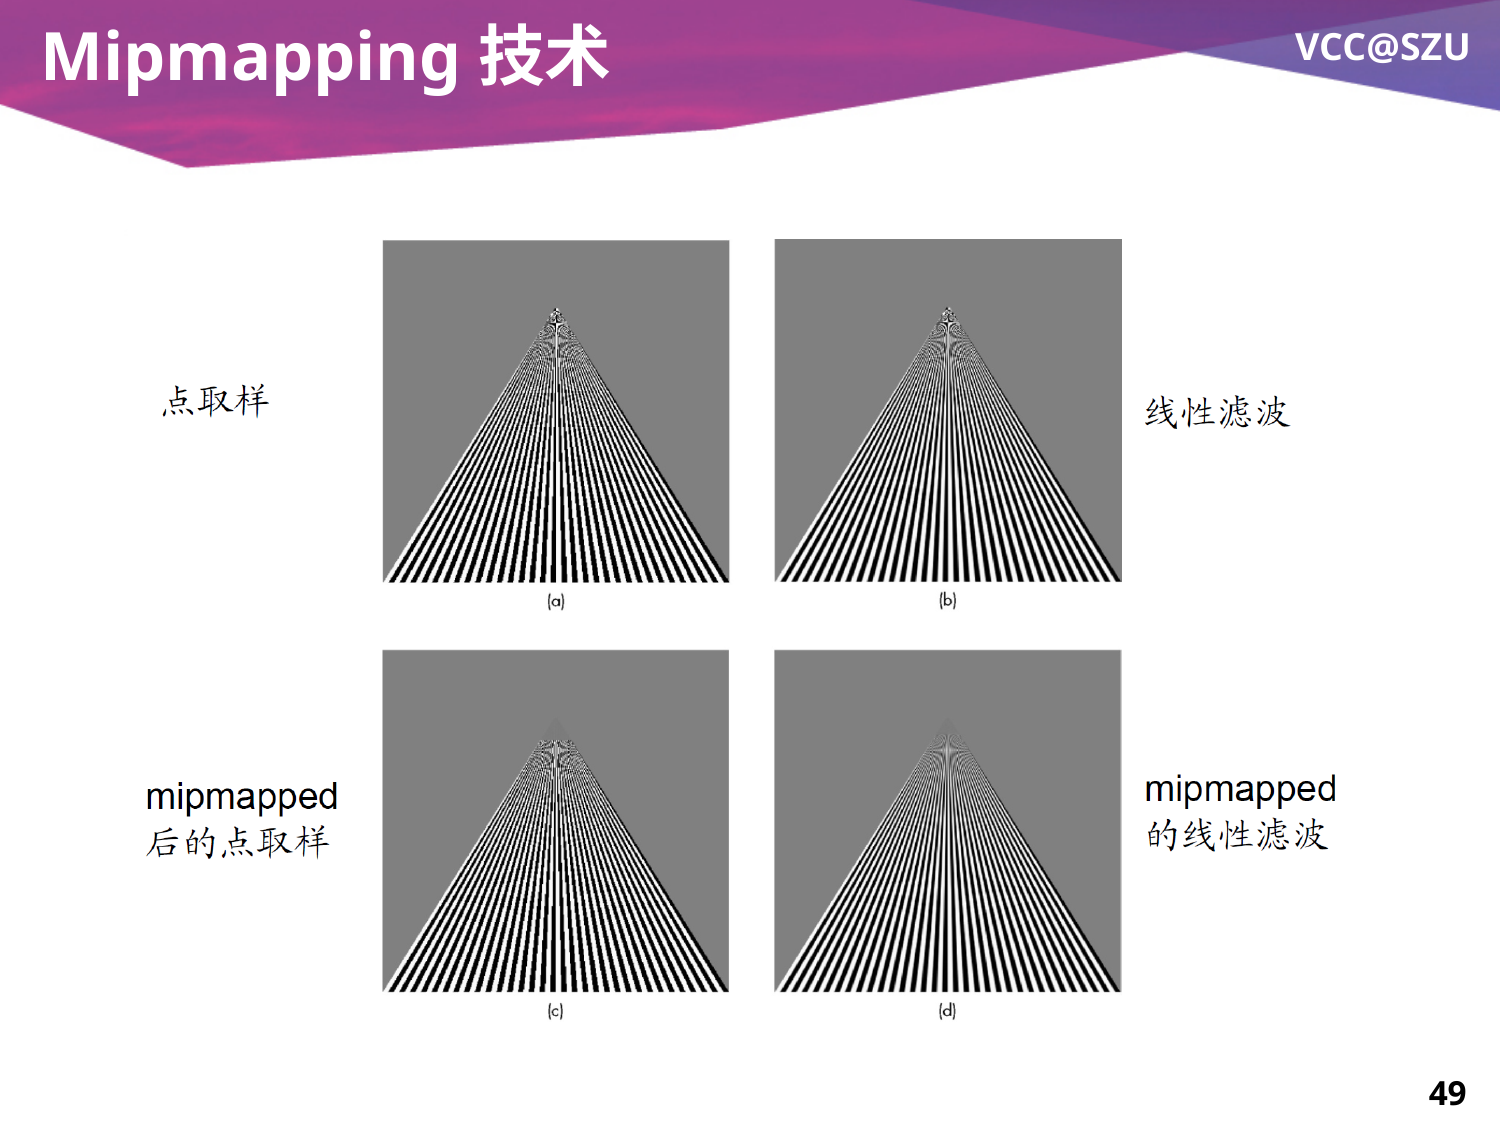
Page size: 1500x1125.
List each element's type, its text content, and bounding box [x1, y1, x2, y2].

title Mipmapping技术 [25, 15, 1320, 104]
picture [0, 0, 1500, 1125]
slide_number 49 [1384, 1065, 1500, 1125]
